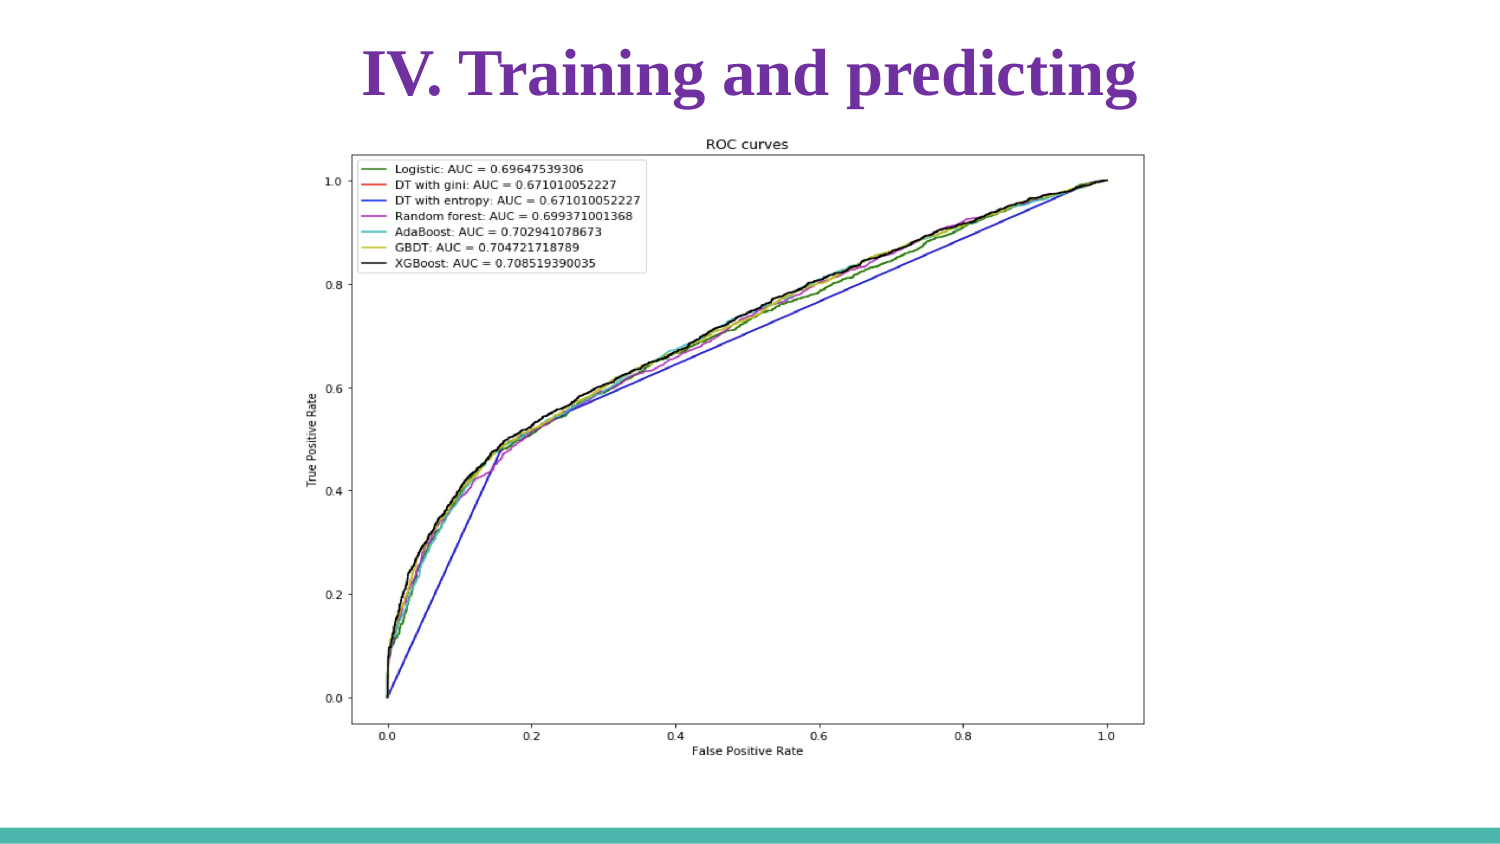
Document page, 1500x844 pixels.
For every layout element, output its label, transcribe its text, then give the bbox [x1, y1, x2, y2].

title IV. Training and predicting [51, 13, 1449, 130]
picture [299, 130, 1155, 764]
